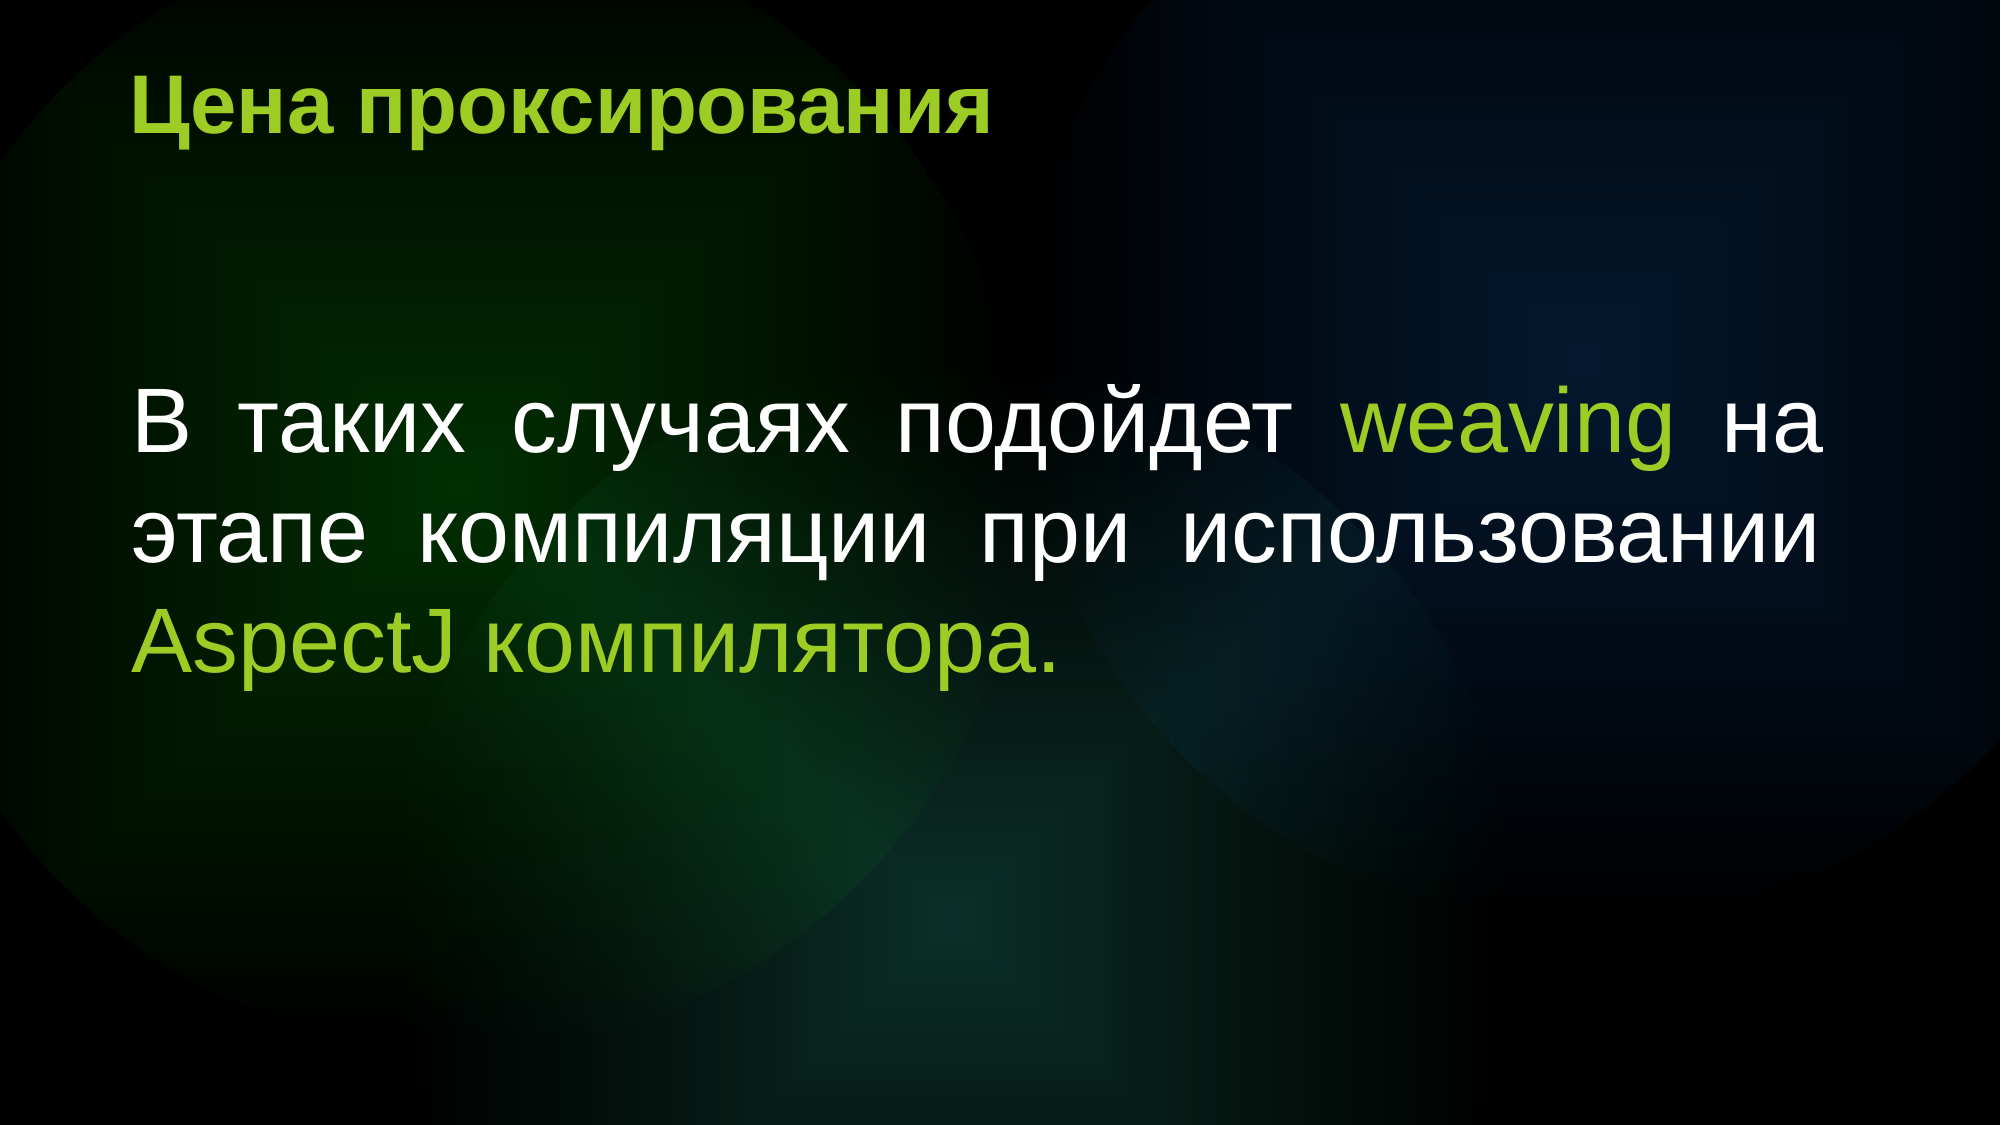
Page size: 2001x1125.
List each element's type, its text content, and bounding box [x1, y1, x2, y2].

text_box Цена проксирования [124, 73, 1209, 153]
text_box В таких случаях подойдет weaving на этапе компиляции при использовании AspectJ компилятора. [127, 356, 1828, 696]
